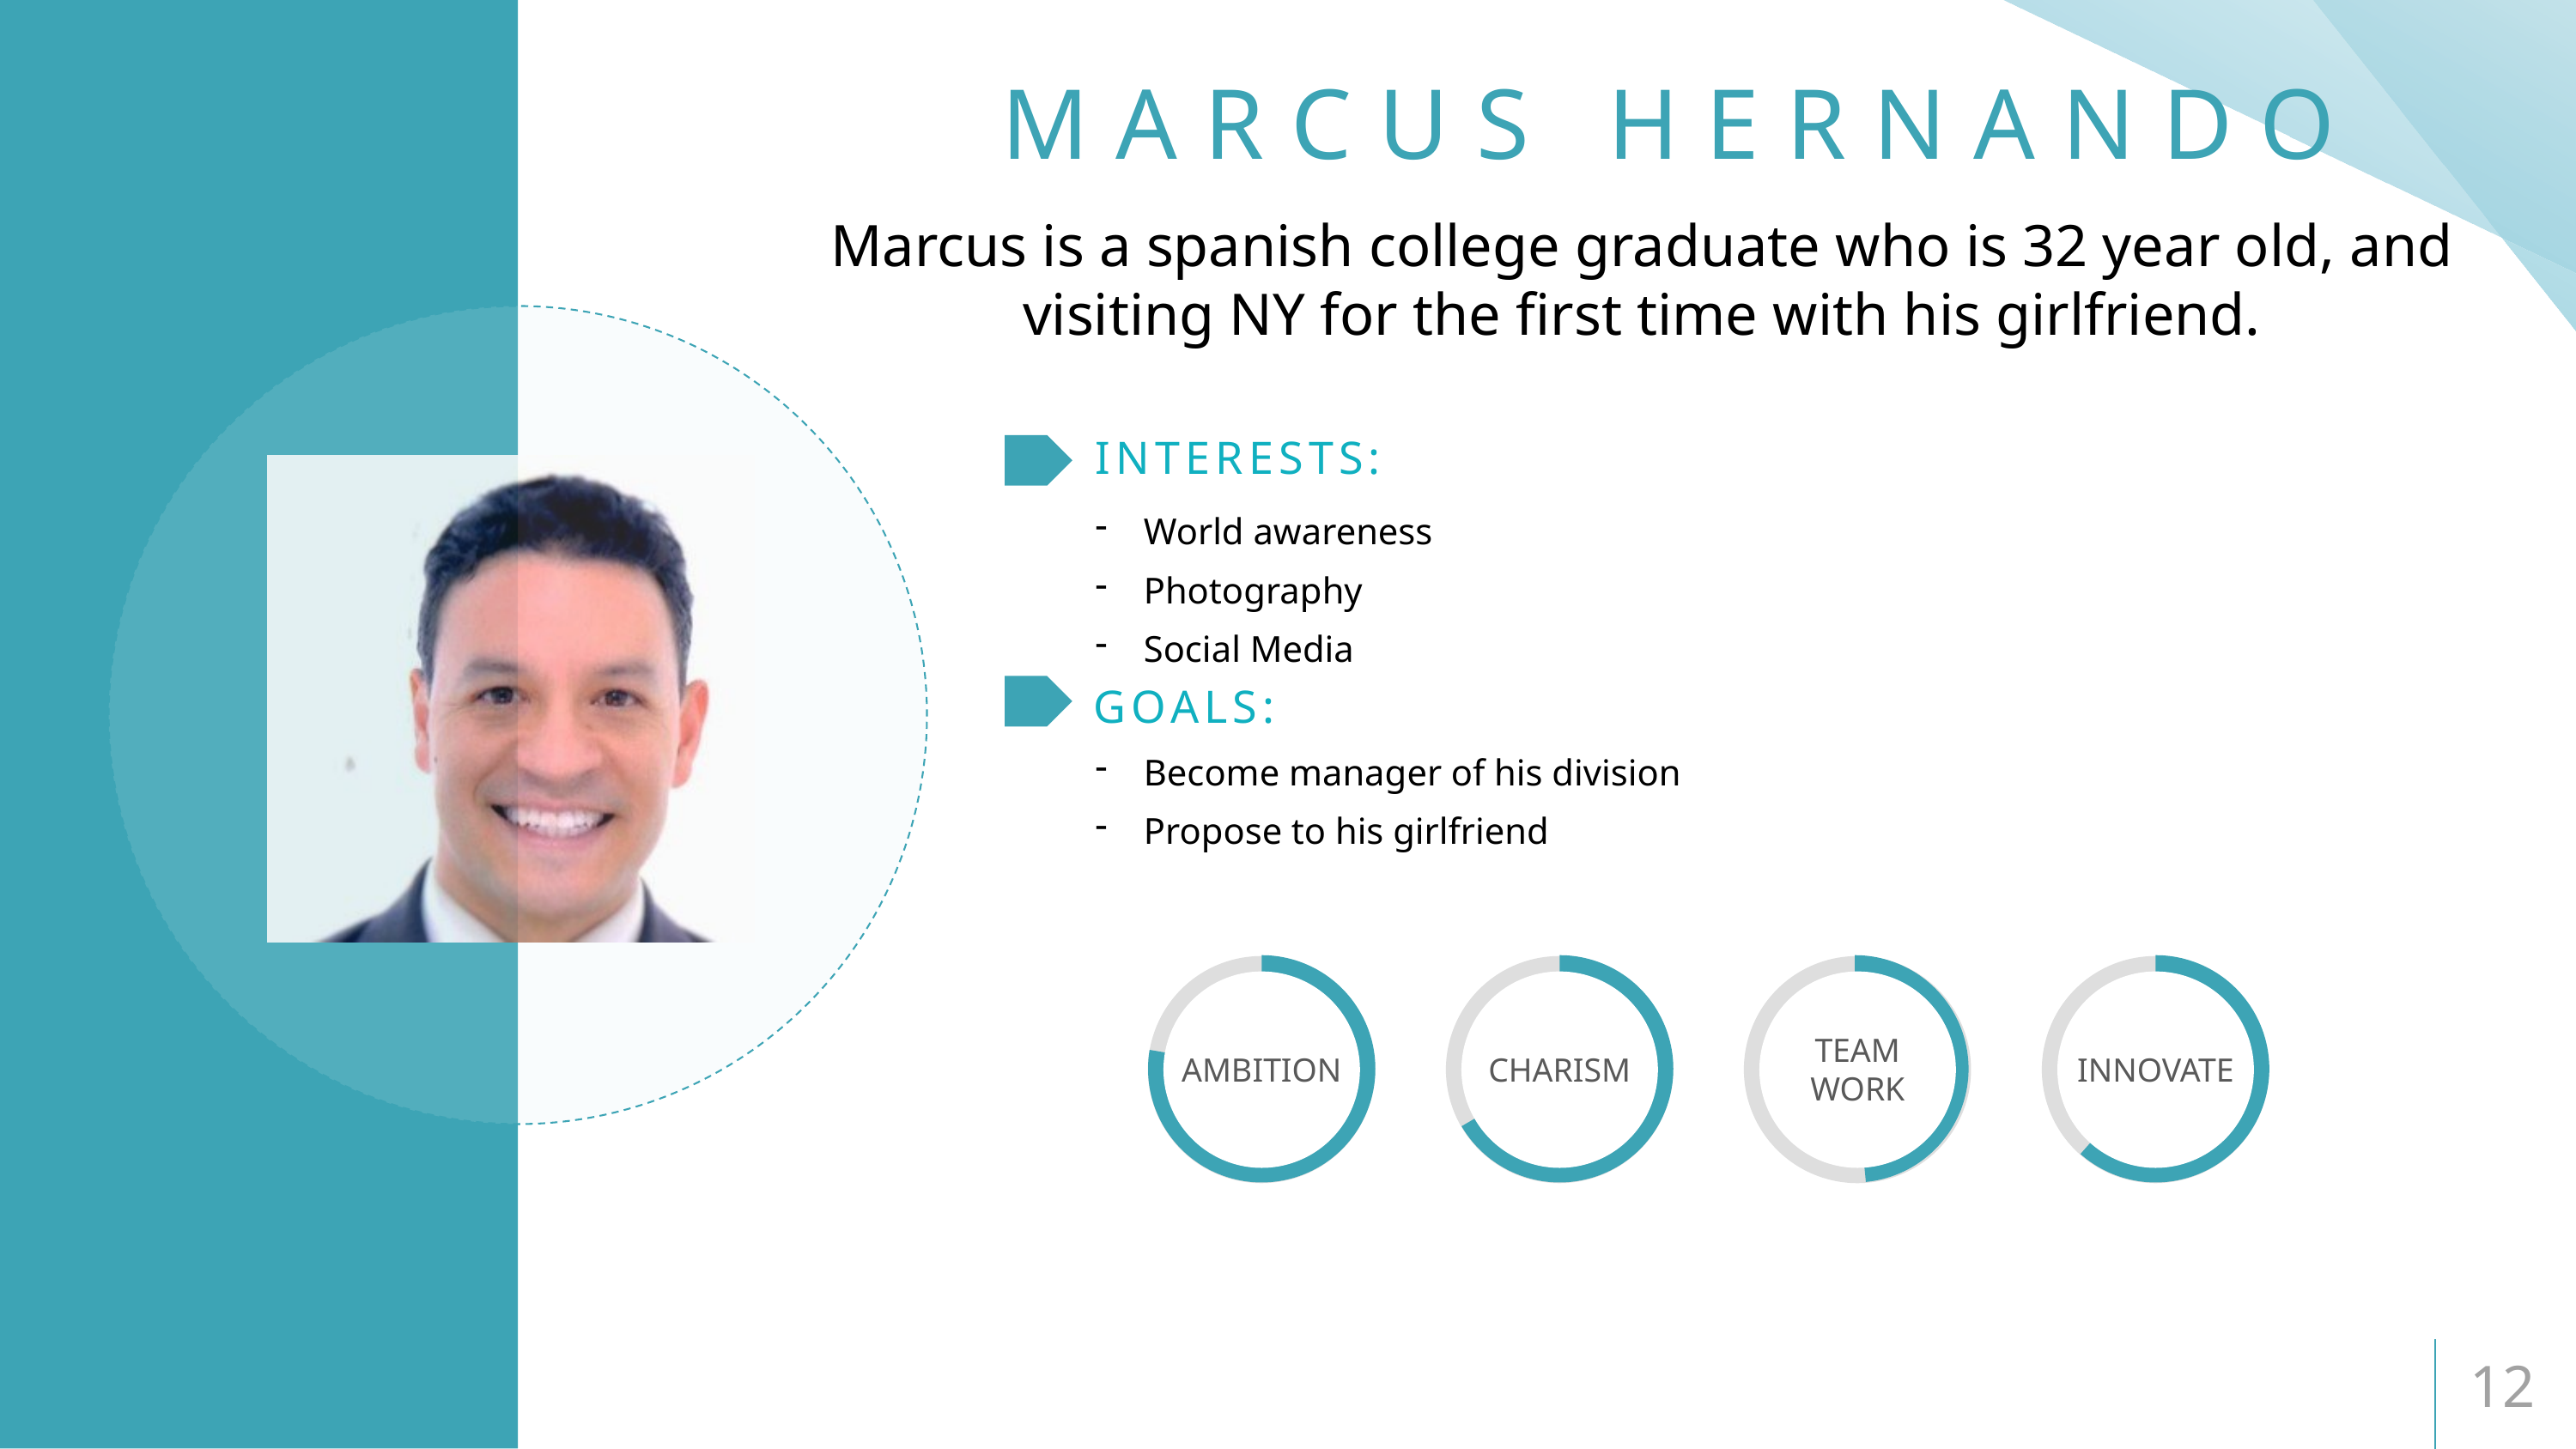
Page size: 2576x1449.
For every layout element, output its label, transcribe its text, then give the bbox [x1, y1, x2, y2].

list Become manager of his division Propose to his girlfriend [1072, 730, 2416, 876]
text_box [2078, 953, 2271, 1185]
text_box [1147, 954, 1260, 1050]
text_box [1741, 954, 1973, 1185]
text_box [2055, 969, 2256, 1170]
text_box TEAM WORK [1797, 1023, 1918, 1114]
text_box [1161, 969, 1362, 1170]
text_box [1460, 953, 1675, 1185]
text_box Marcus is a spanish college graduate who is 32 year old, and visiting NY for the first time with his girlfriend. [811, 203, 2475, 353]
slide_number 12 [2446, 1350, 2575, 1428]
text_box [1443, 954, 1558, 1128]
picture [267, 454, 756, 943]
text_box [1145, 953, 1377, 1185]
text_box AMBITION [1169, 1043, 1355, 1094]
text_box [1459, 969, 1660, 1170]
list INTERESTS: [1072, 407, 2416, 517]
text_box [2039, 954, 2154, 1164]
list GOALS: [1070, 657, 2415, 766]
text_box CHARISM [1475, 1043, 1644, 1094]
text_box [1757, 969, 1958, 1170]
list World awareness Photography Social Media [1072, 517, 2416, 635]
text_box [1853, 953, 1971, 1184]
text_box INNOVATE [2064, 1043, 2247, 1094]
title MARCUS HERNANDO [988, 20, 2447, 185]
